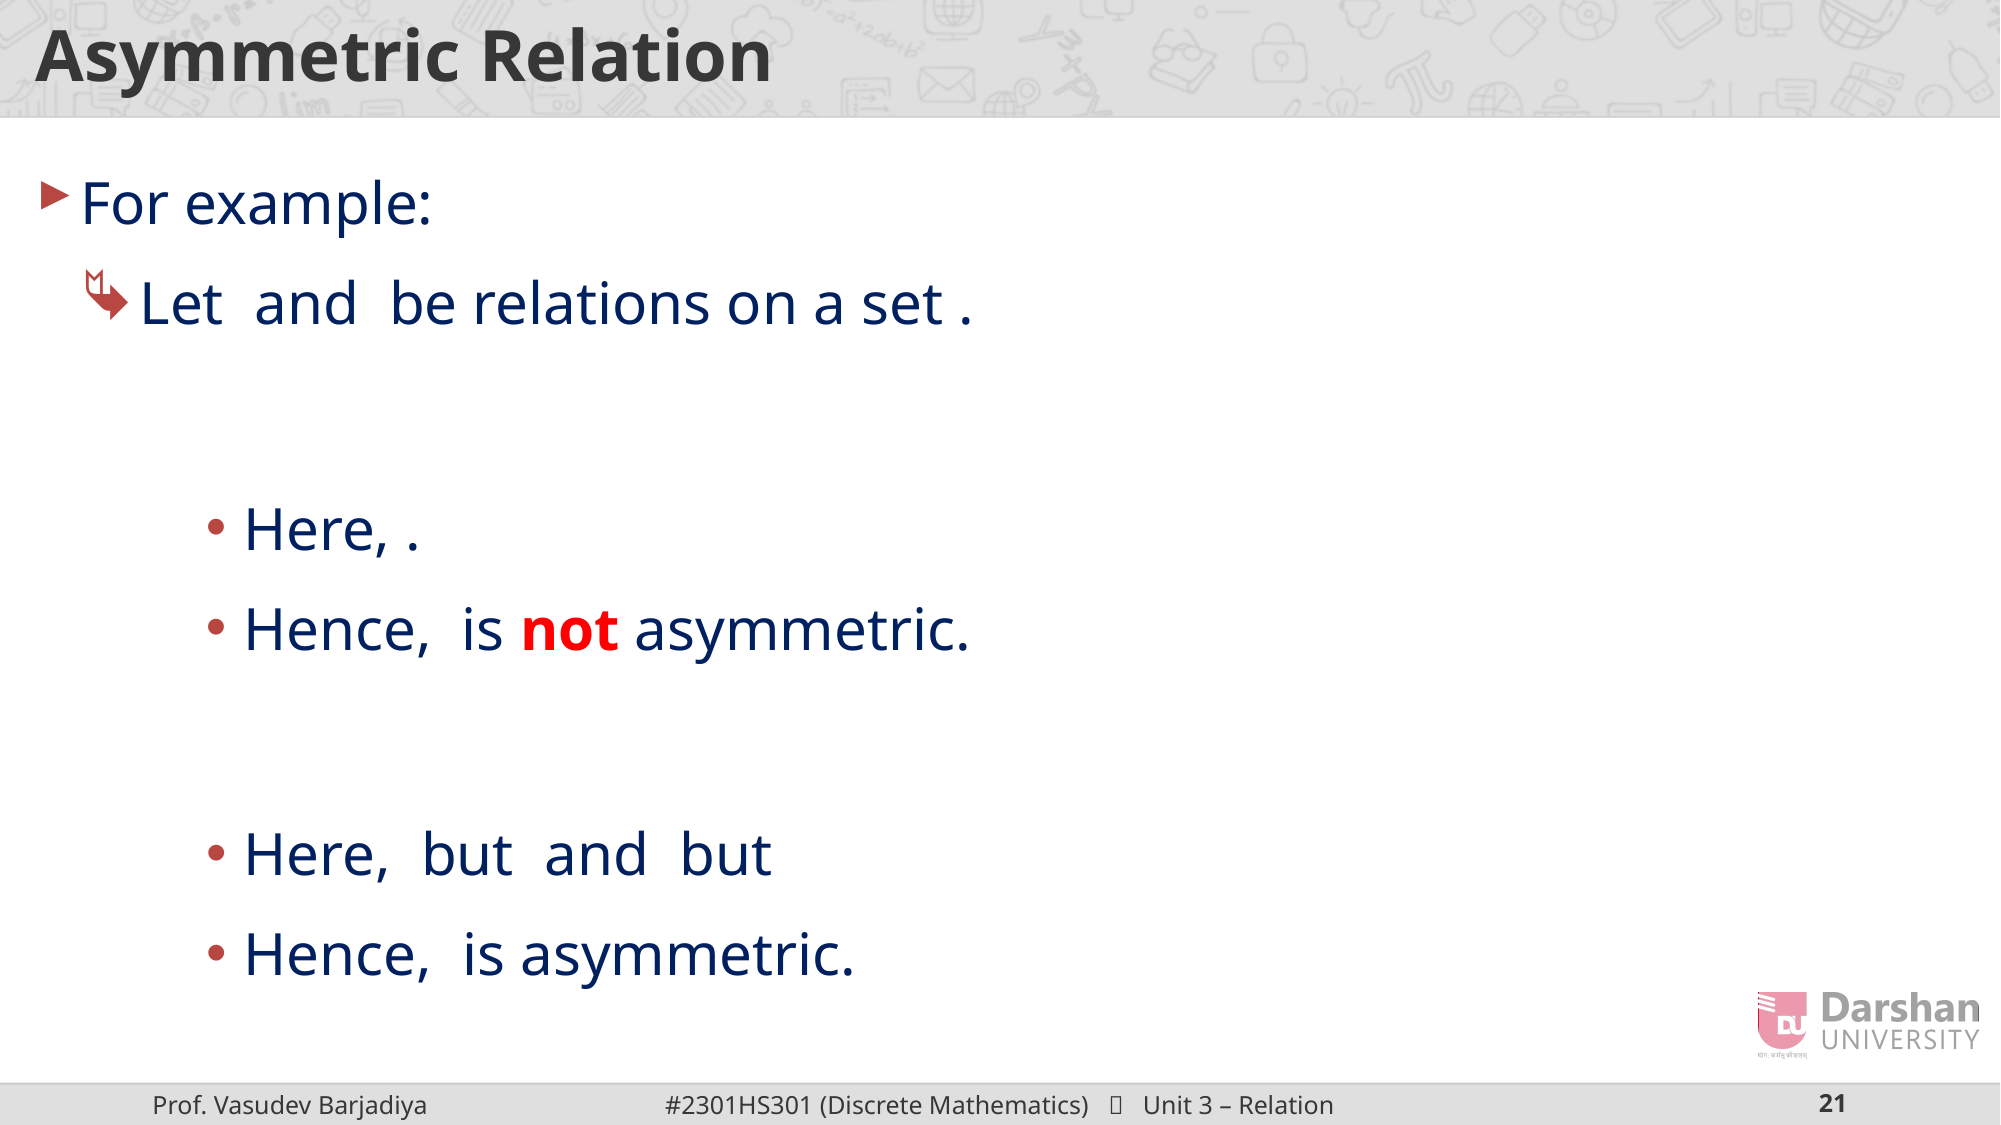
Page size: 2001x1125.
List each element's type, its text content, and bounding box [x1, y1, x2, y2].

title Asymmetric Relation [0, 0, 2000, 117]
table_cell [1758, 992, 1979, 1059]
